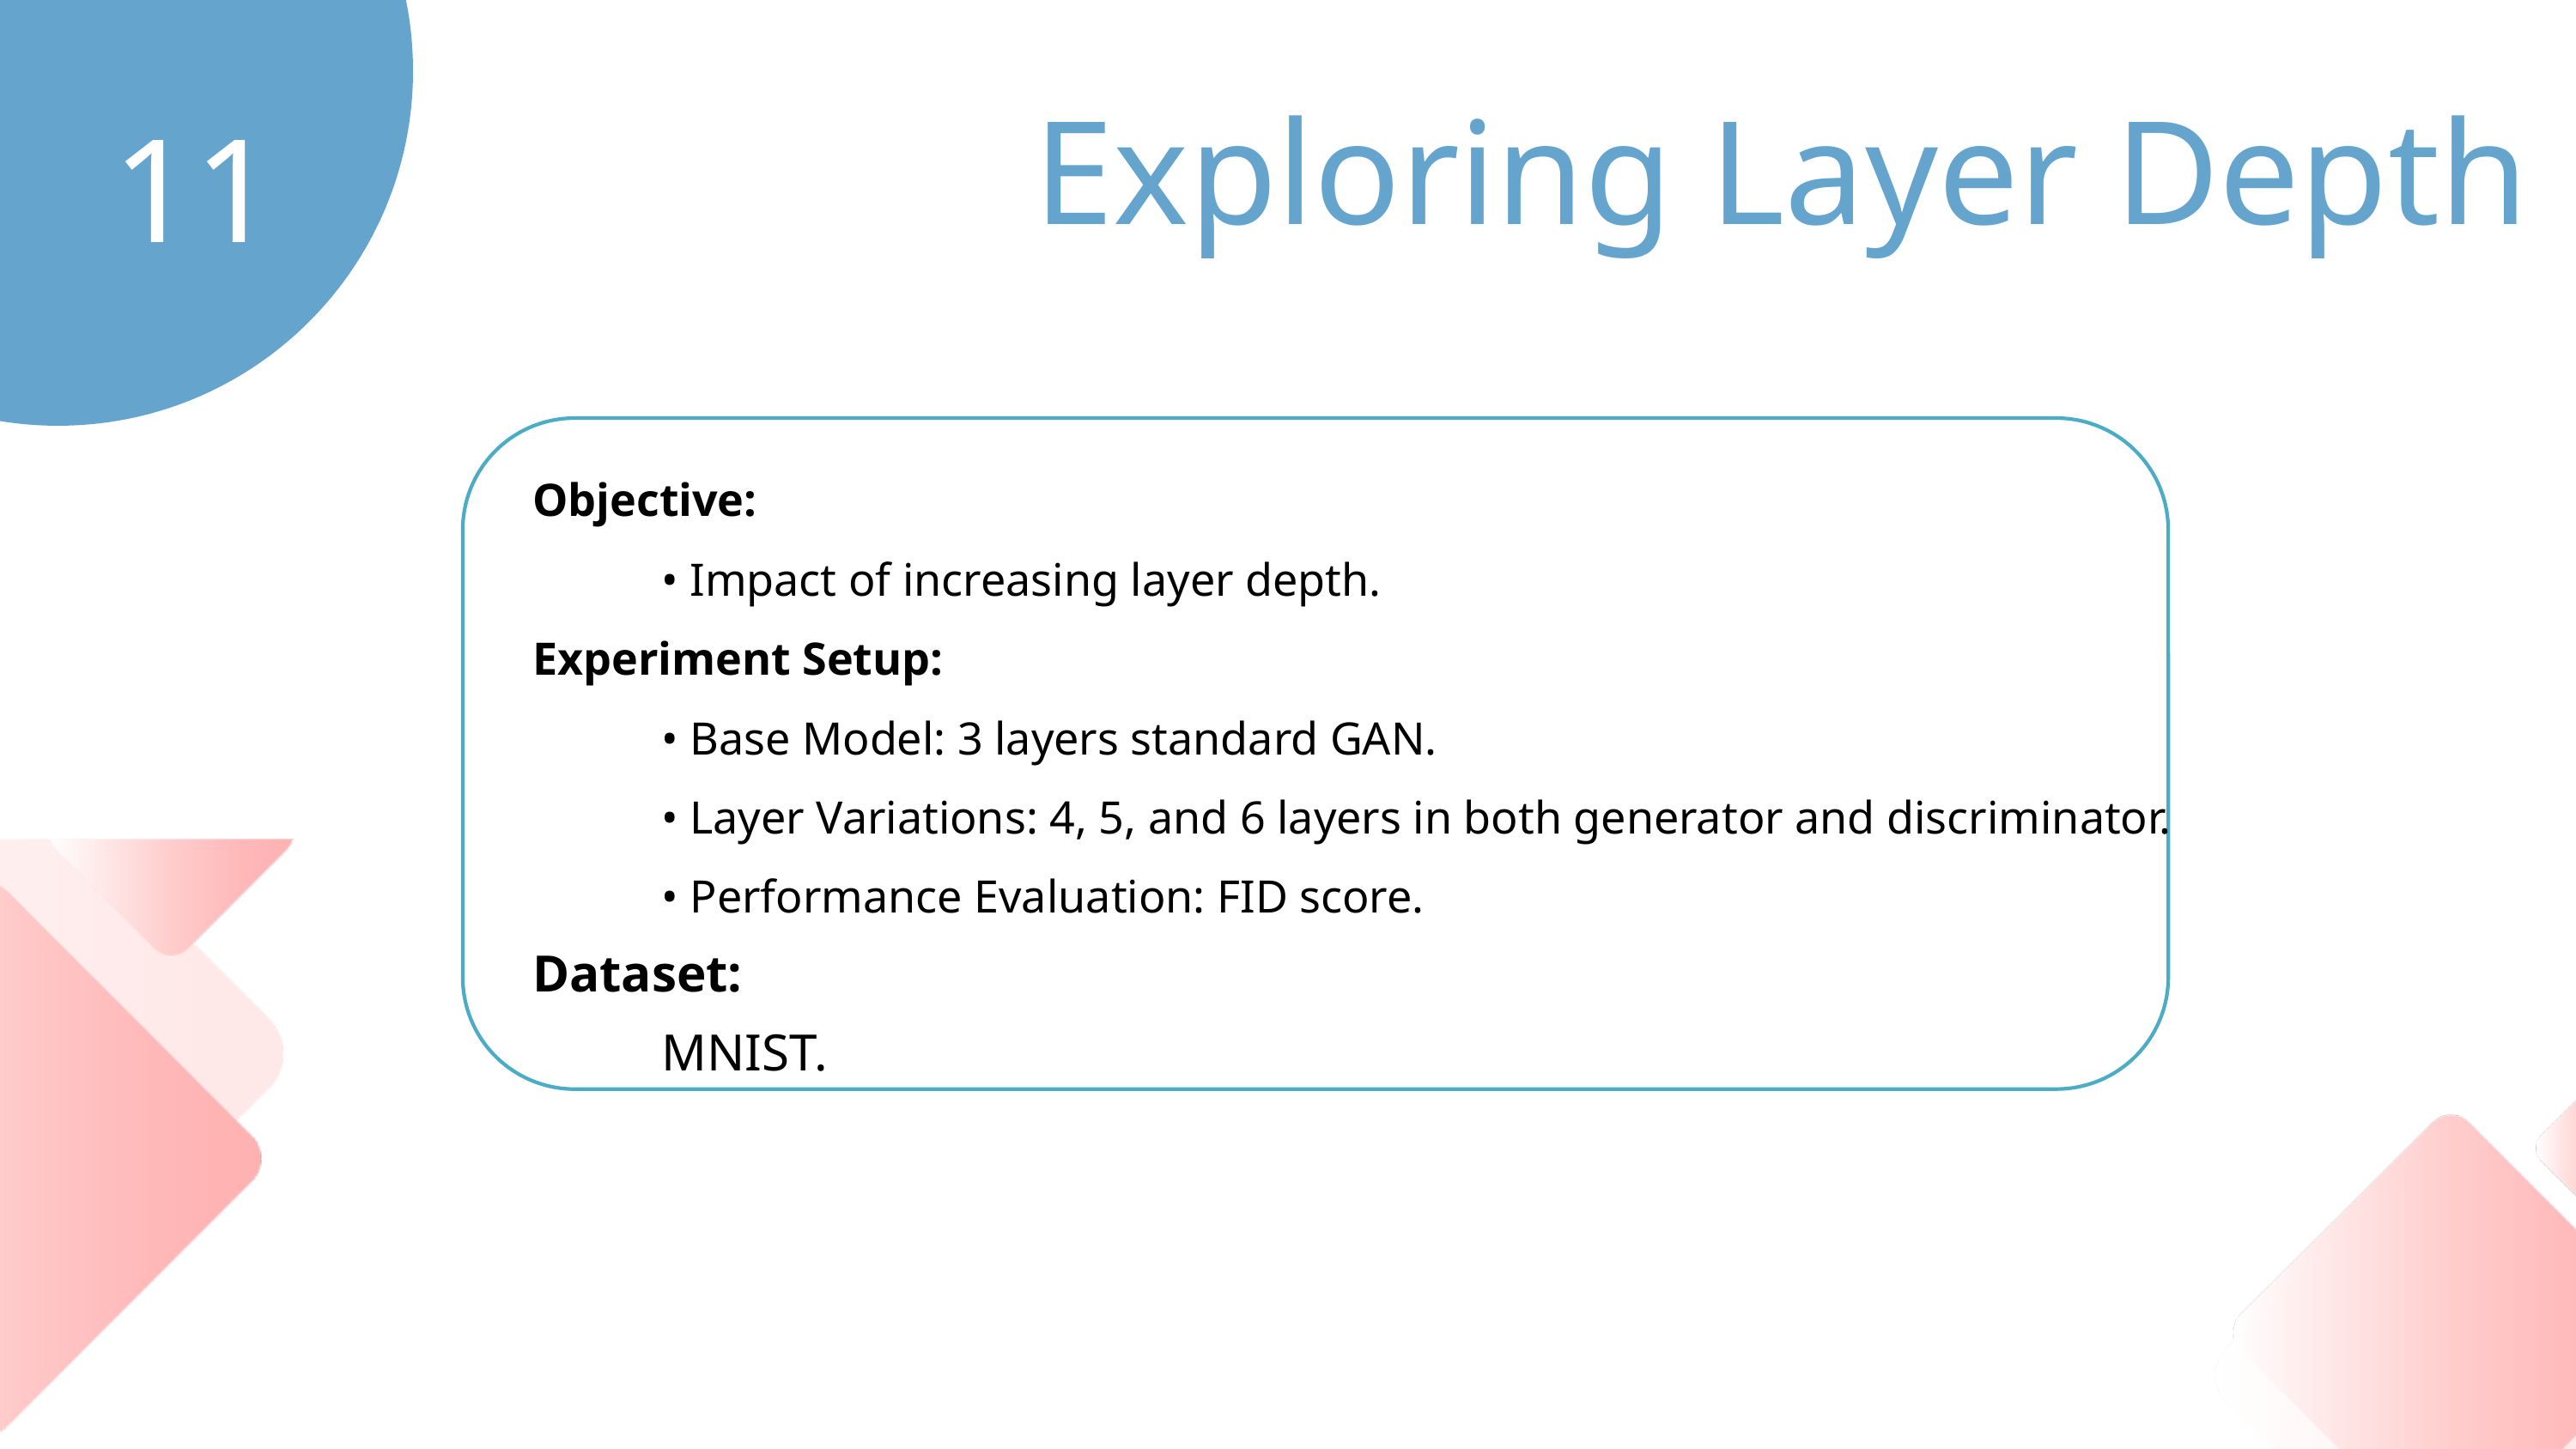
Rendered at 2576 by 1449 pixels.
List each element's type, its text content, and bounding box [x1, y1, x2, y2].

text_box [0, 0, 414, 427]
text_box [460, 415, 2133, 1091]
text_box [2200, 1088, 2576, 1449]
text_box [0, 839, 304, 1449]
text_box Objective: • Impact of increasing layer depth. Experiment Setup: • Base Model: 3 layers standard GAN. • Layer Variations: 4, 5, and 6 layers in both generator and discriminator. • Performance Evaluation: FID score. Dataset: MNIST. [532, 446, 2260, 1082]
text_box Exploring Layer Depth [987, 52, 2576, 253]
